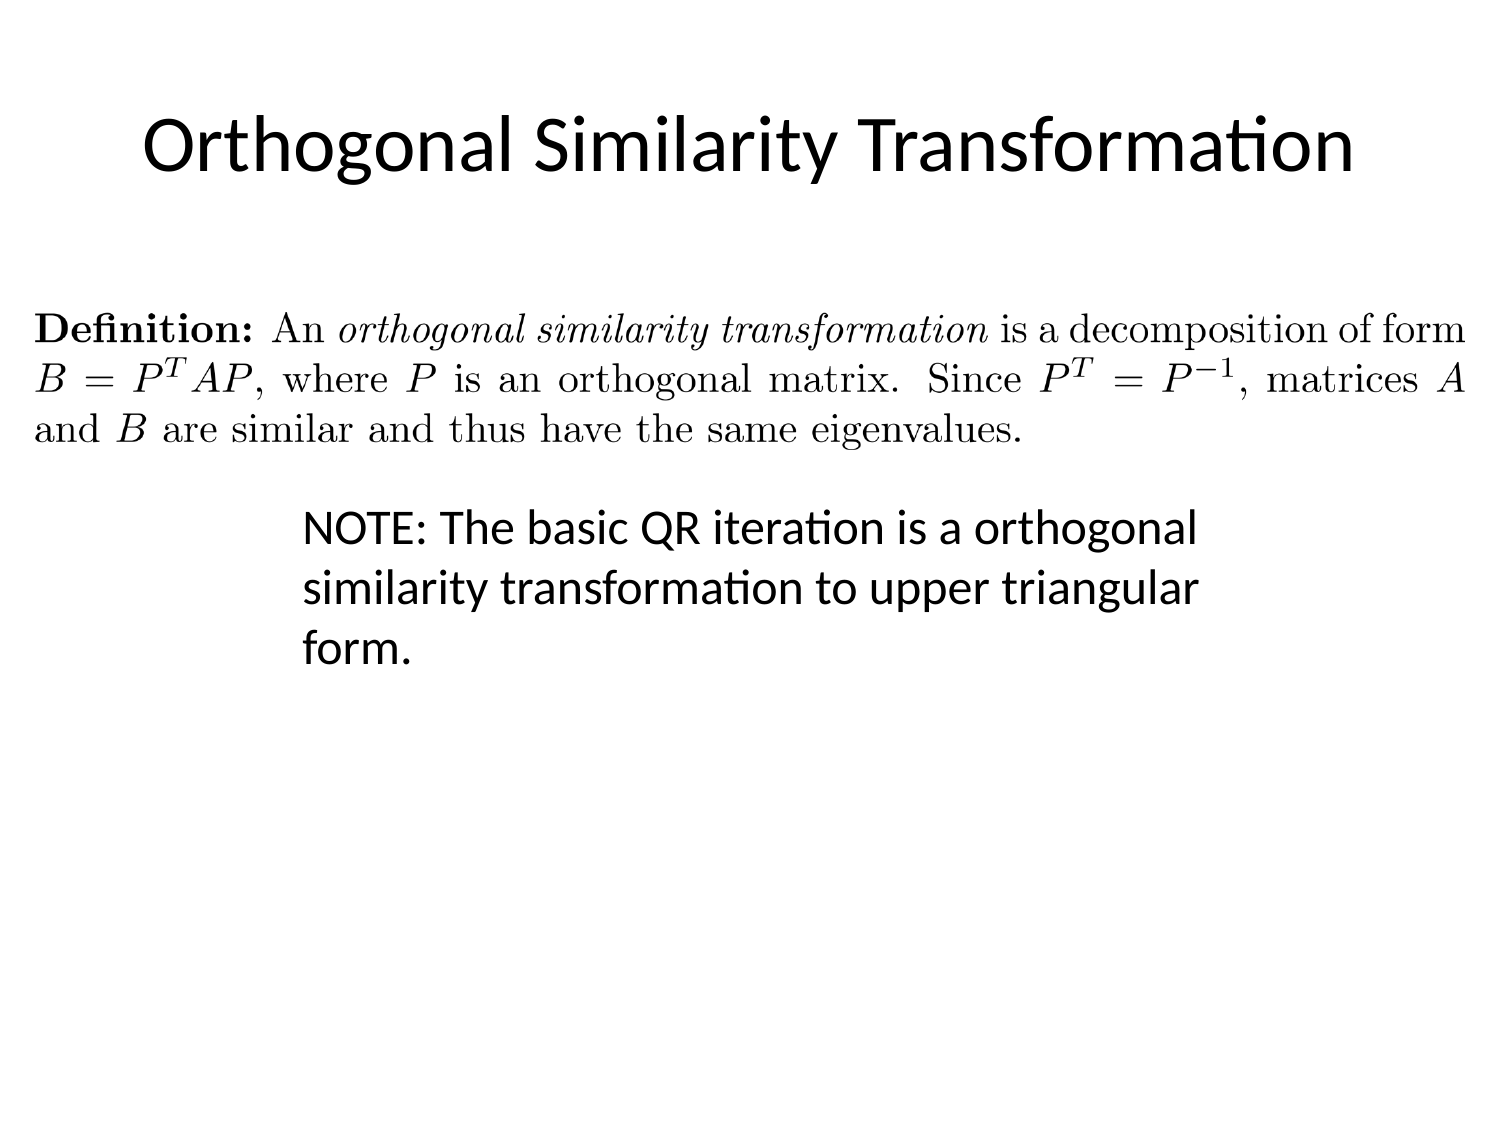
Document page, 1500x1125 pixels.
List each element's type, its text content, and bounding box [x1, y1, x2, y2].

picture [34, 312, 1465, 451]
title Orthogonal Similarity Transformation [75, 45, 1425, 233]
text_box NOTE: The basic QR iteration is a orthogonal similarity transformation to upper triangular form. [287, 487, 1300, 683]
